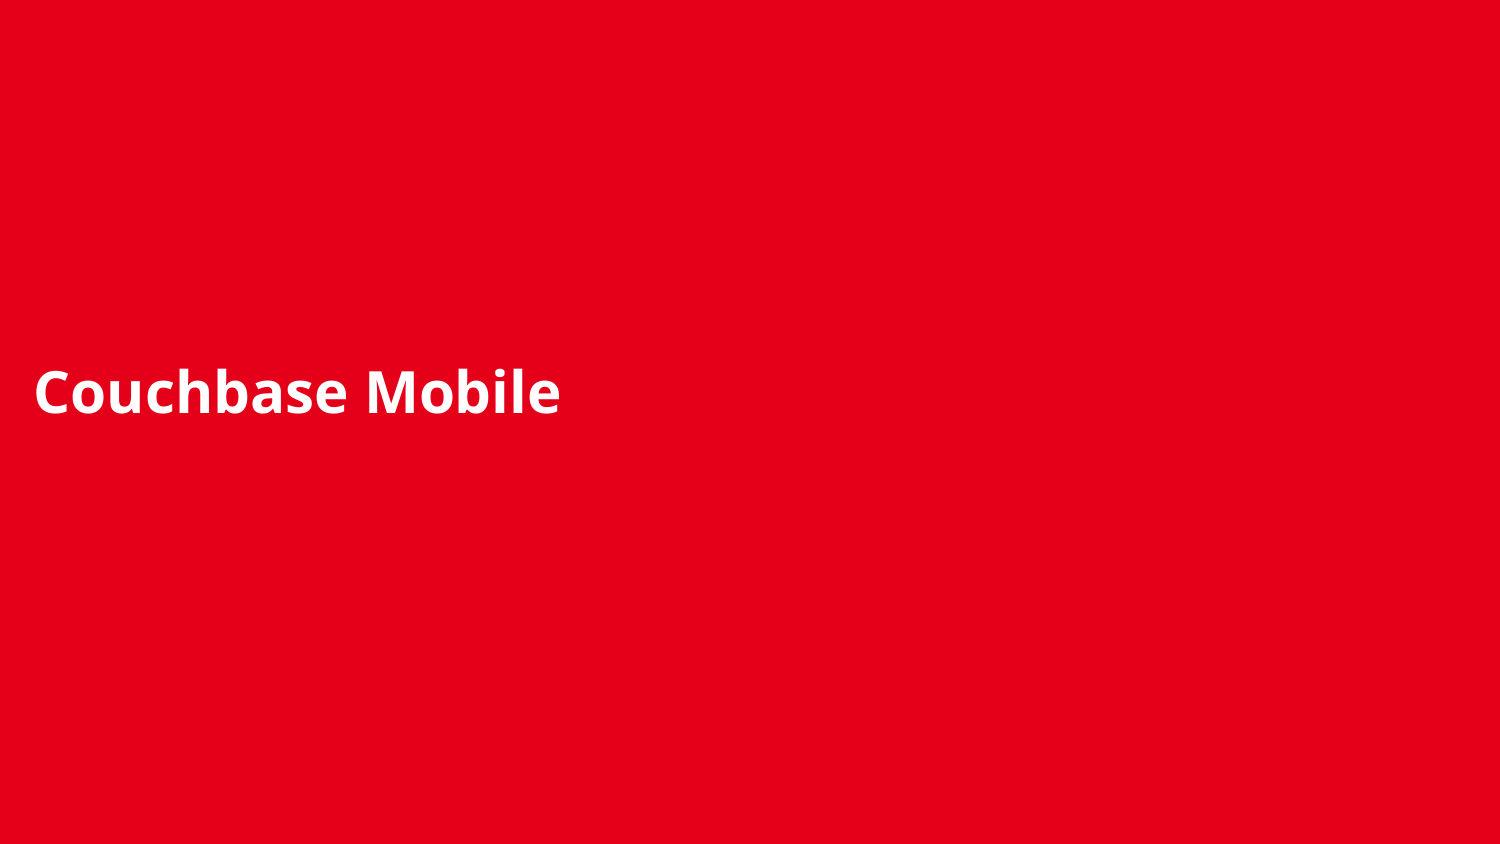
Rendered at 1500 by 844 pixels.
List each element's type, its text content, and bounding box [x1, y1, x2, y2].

text_box Couchbase Mobile [34, 355, 562, 426]
